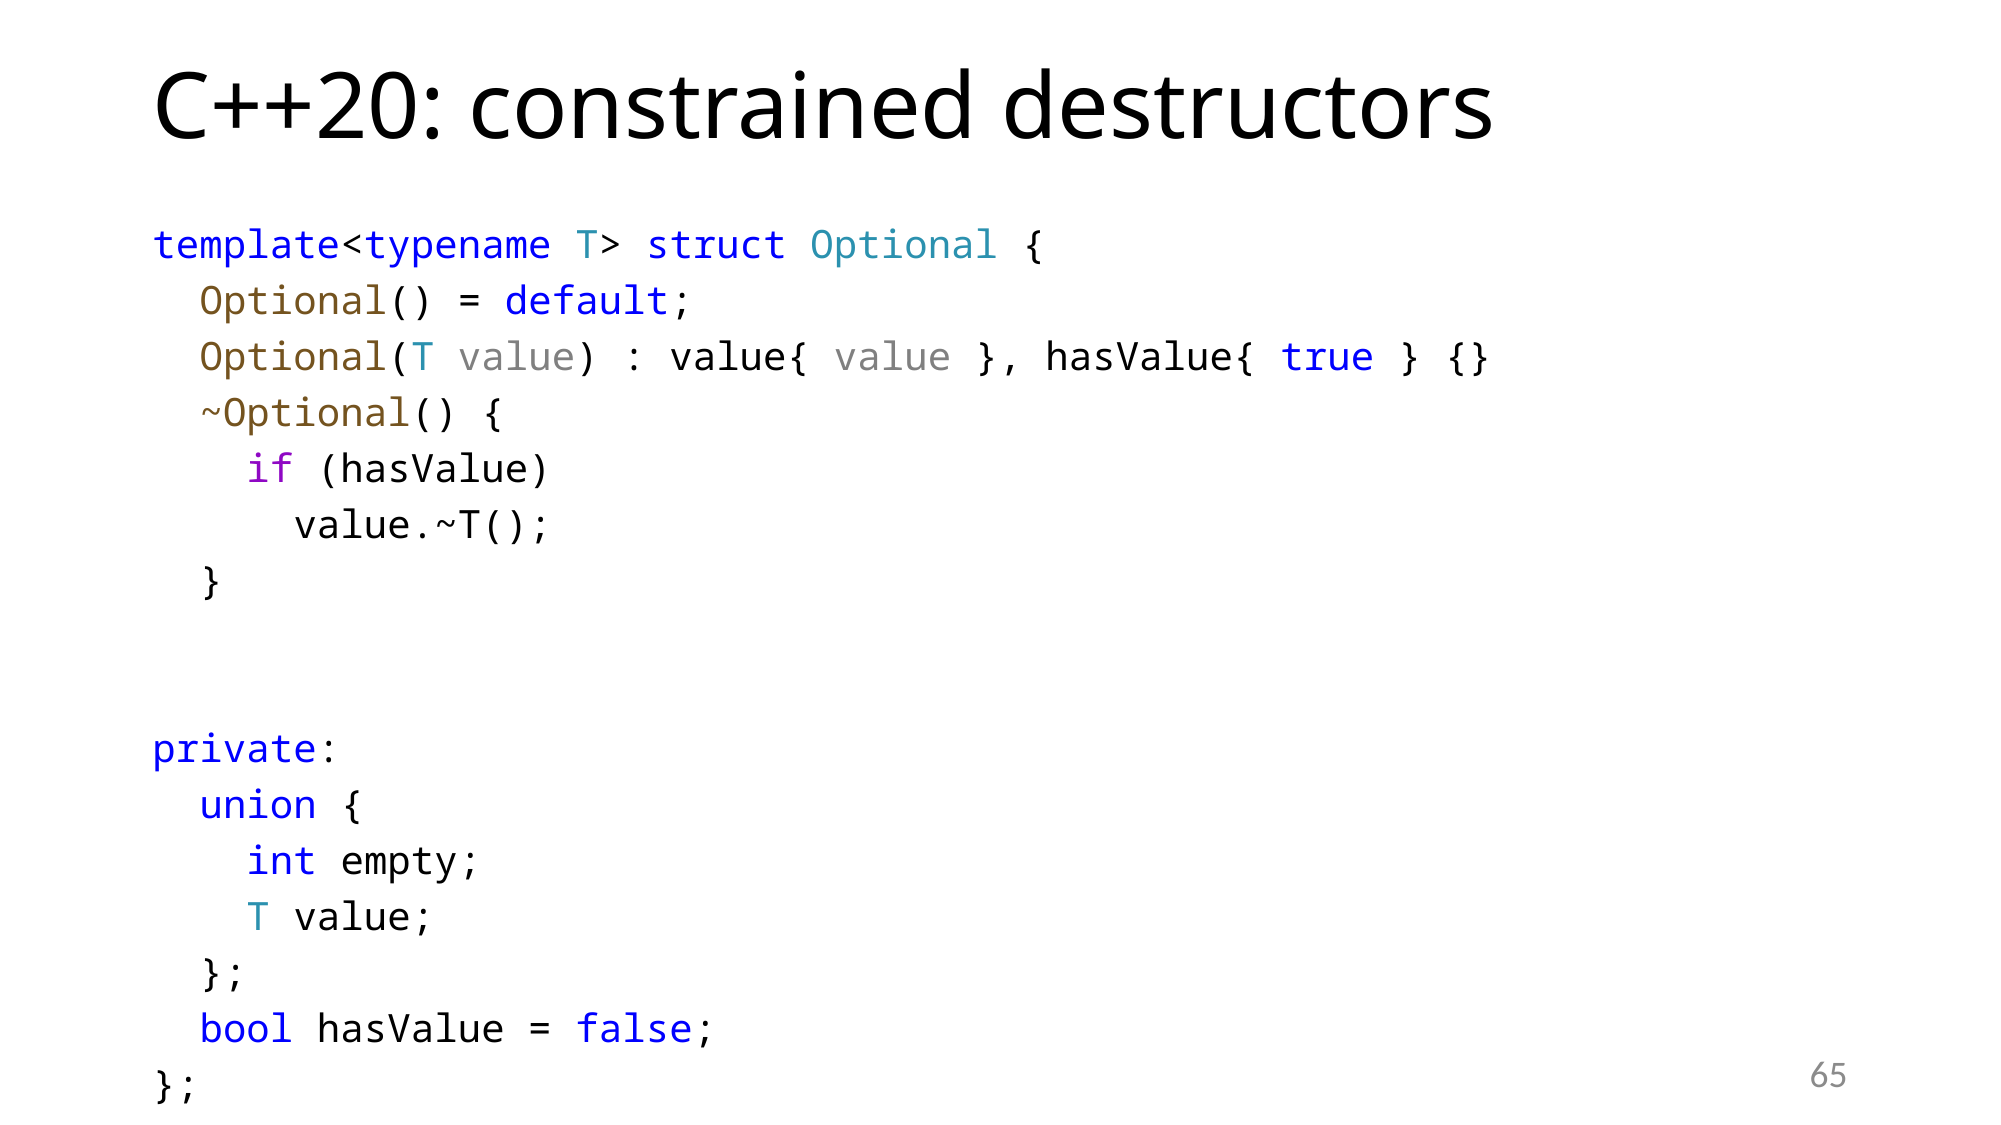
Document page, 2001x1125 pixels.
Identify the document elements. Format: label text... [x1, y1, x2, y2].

title C++20: constrained destructors [137, 0, 1863, 217]
slide_number 65 [1412, 1042, 1863, 1103]
list template<typename T> struct Optional { Optional() = default; Optional(T value) : value{ value }, hasValue{ true } {} ~Optional() { if (hasValue) value.~T(); } private: union { int empty; T value; }; bool hasValue = false; }; [137, 217, 1863, 1125]
